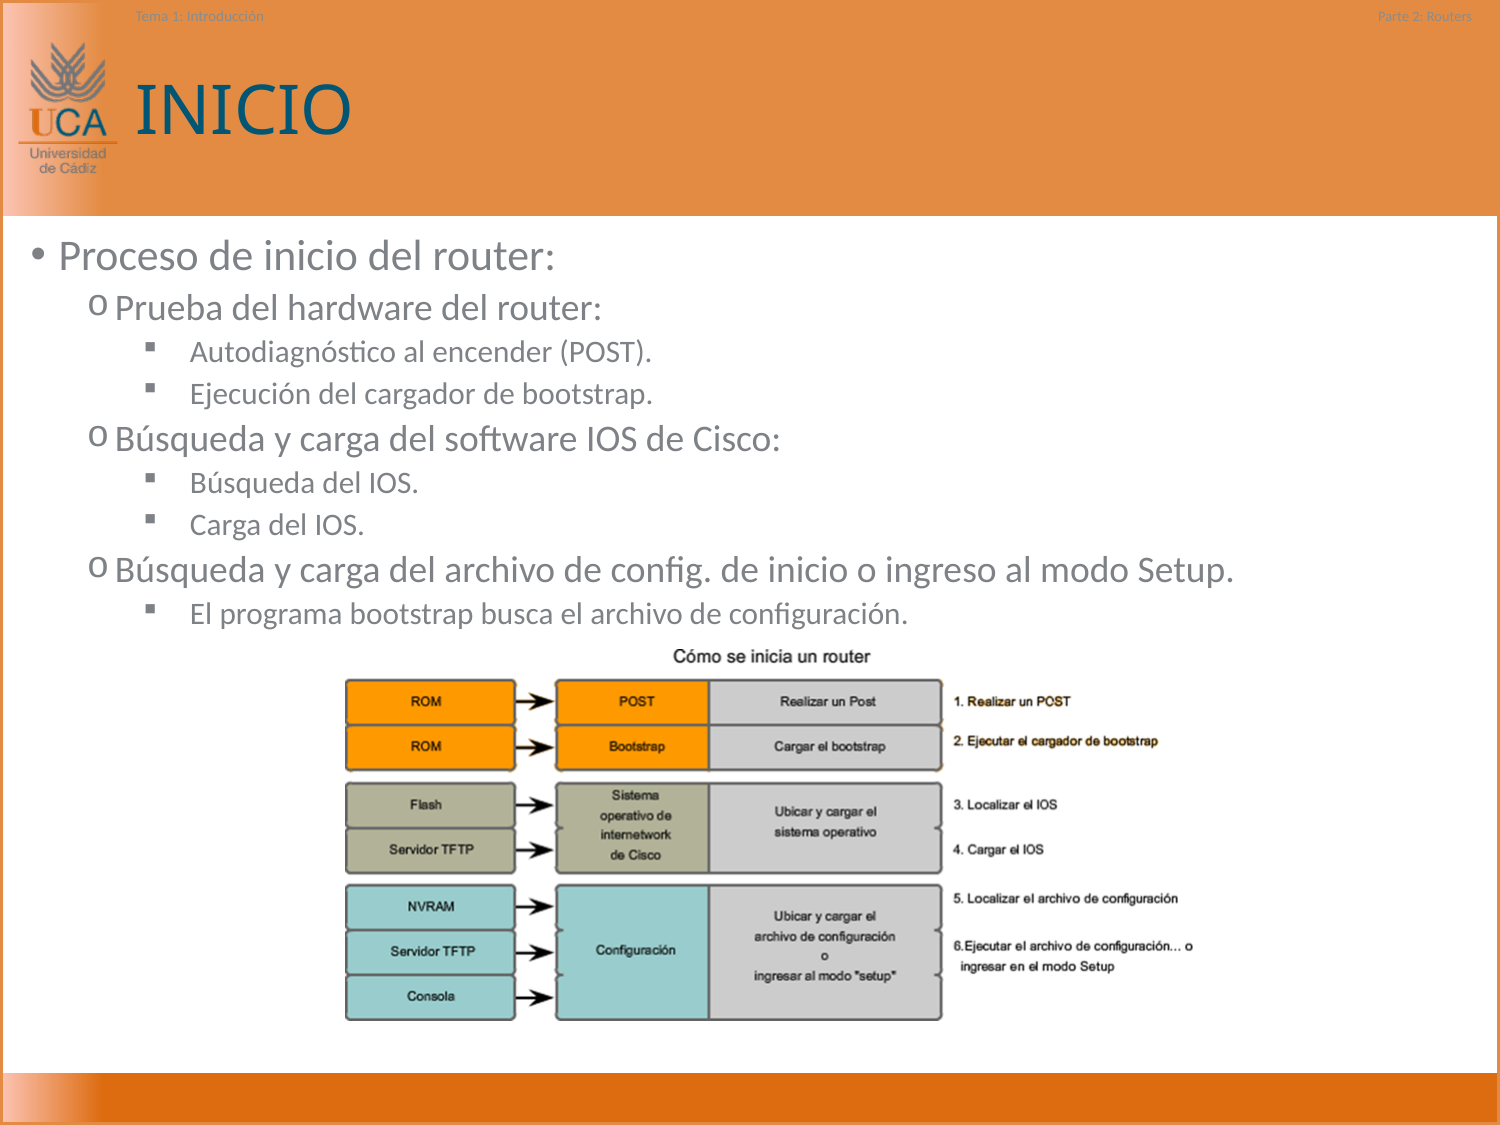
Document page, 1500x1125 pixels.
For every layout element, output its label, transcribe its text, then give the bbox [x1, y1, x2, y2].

title INICIO [120, 48, 1488, 176]
picture [15, 40, 121, 176]
list Tema 1: Introducción [120, 1, 831, 33]
list Parte 2: Routers [841, 1, 1488, 33]
list Proceso de inicio del router: Prueba del hardware del router: Autodiagnóstico al encender (POST). Ejecución del cargador de bootstrap. Búsqueda y carga del software IOS de Cisco: Búsqueda del IOS. Carga del IOS. Búsqueda y carga del archivo de config. de inicio o ingreso al modo Setup. El programa bootstrap busca el archivo de configuración. [15, 225, 1488, 1074]
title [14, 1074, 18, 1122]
picture [345, 649, 1195, 1021]
